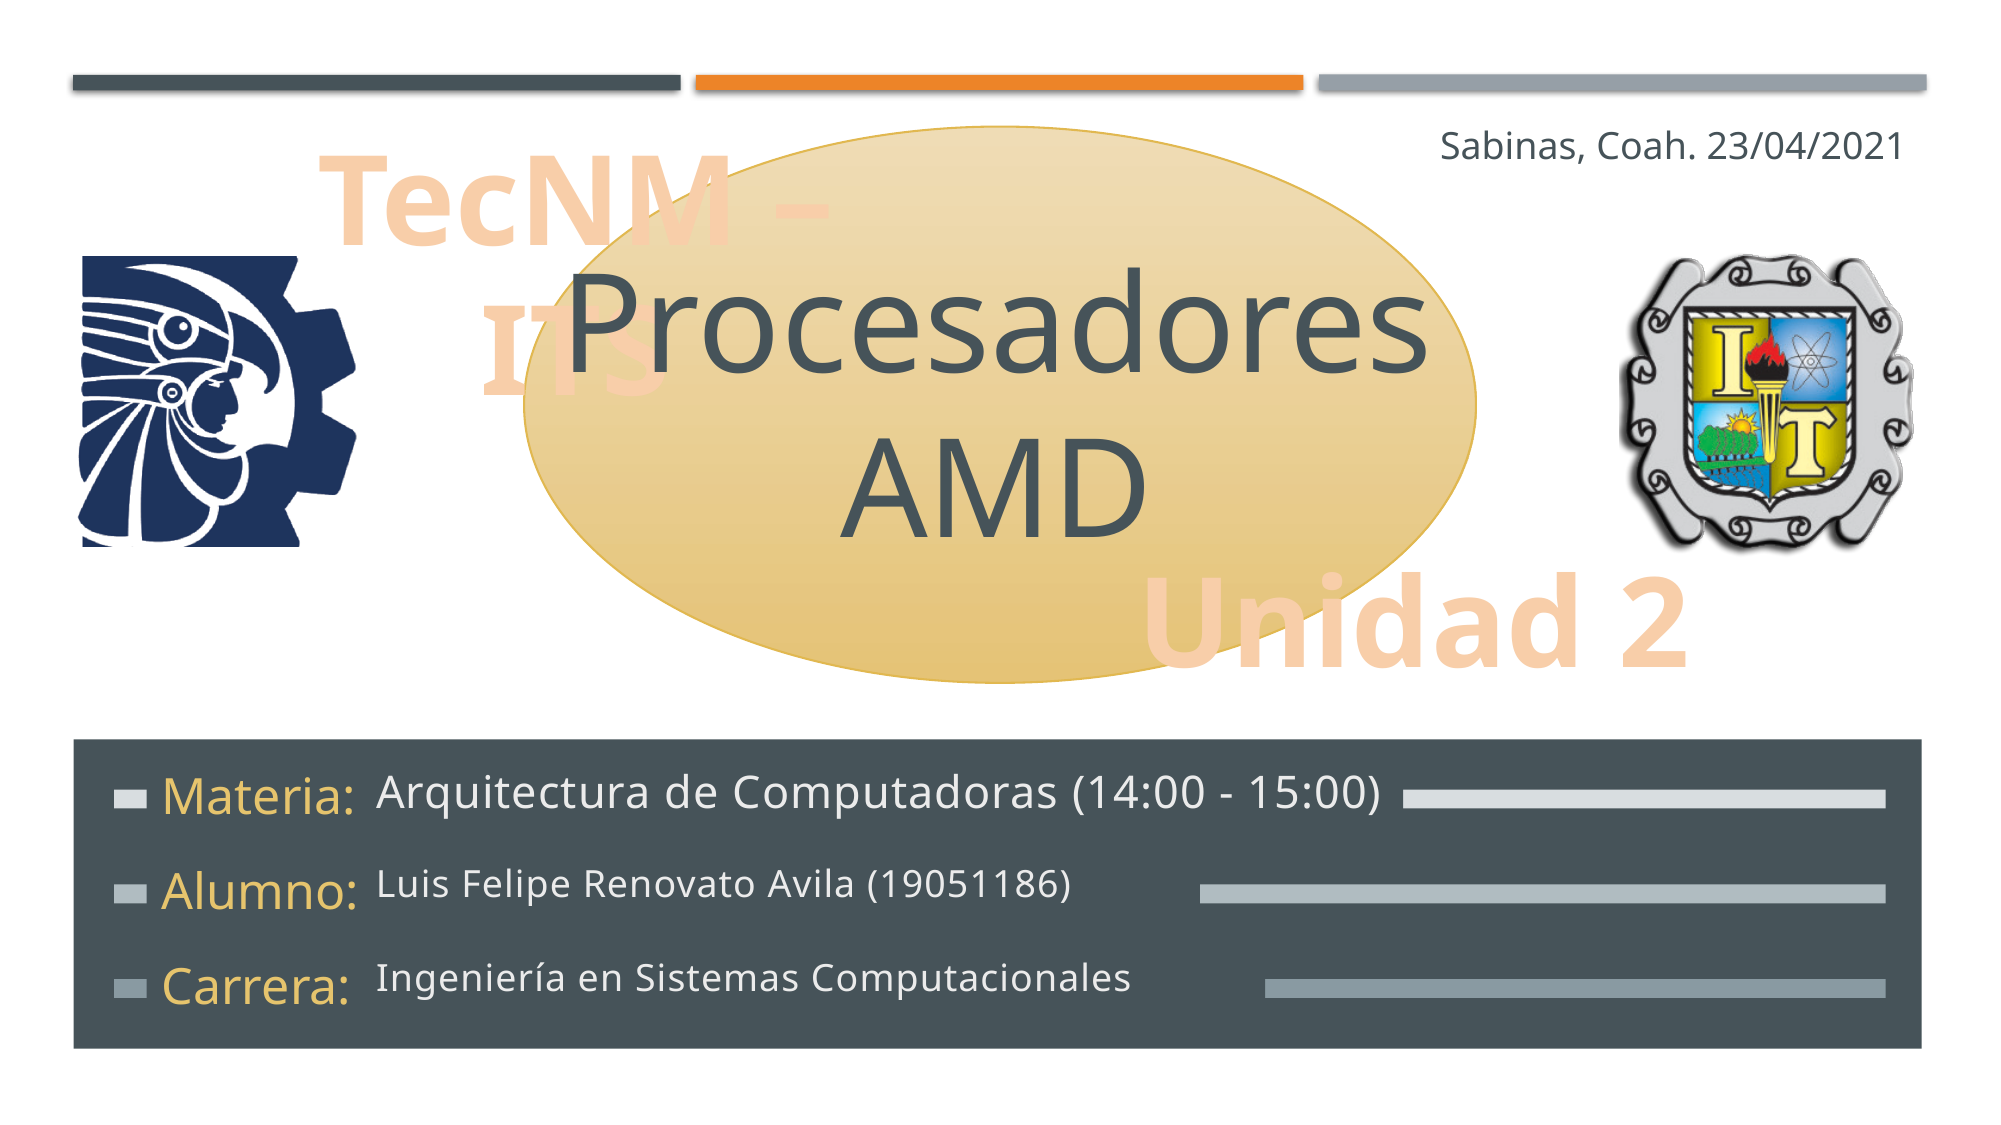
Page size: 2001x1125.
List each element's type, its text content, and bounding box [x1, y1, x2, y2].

picture [73, 256, 364, 547]
text_box Alumno: [146, 852, 361, 936]
picture [1619, 243, 1923, 560]
text_box Sabinas, Coah. 23/04/2021 [1403, 115, 1922, 175]
text_box [112, 883, 146, 905]
text_box [72, 738, 1923, 1050]
text_box TecNM – ITS [202, 112, 949, 428]
text_box [112, 788, 146, 810]
text_box Materia: [146, 756, 381, 841]
text_box [619, 573, 1122, 684]
text_box [112, 977, 146, 1000]
text_box [1404, 788, 1888, 810]
text_box Ingeniería en Sistemas Computacionales [361, 946, 1266, 1030]
text_box Unidad 2 [1122, 535, 1706, 701]
text_box Luis Felipe Renovato Avila (19051186) [361, 852, 1200, 937]
text_box Carrera: [146, 947, 381, 1031]
text_box Arquitectura de Computadoras (14:00 - 15:00) [361, 756, 1404, 840]
text_box [949, 125, 1368, 227]
text_box [1200, 883, 1888, 905]
text_box [1266, 977, 1888, 1000]
text_box Procesadores AMD [450, 227, 1543, 573]
